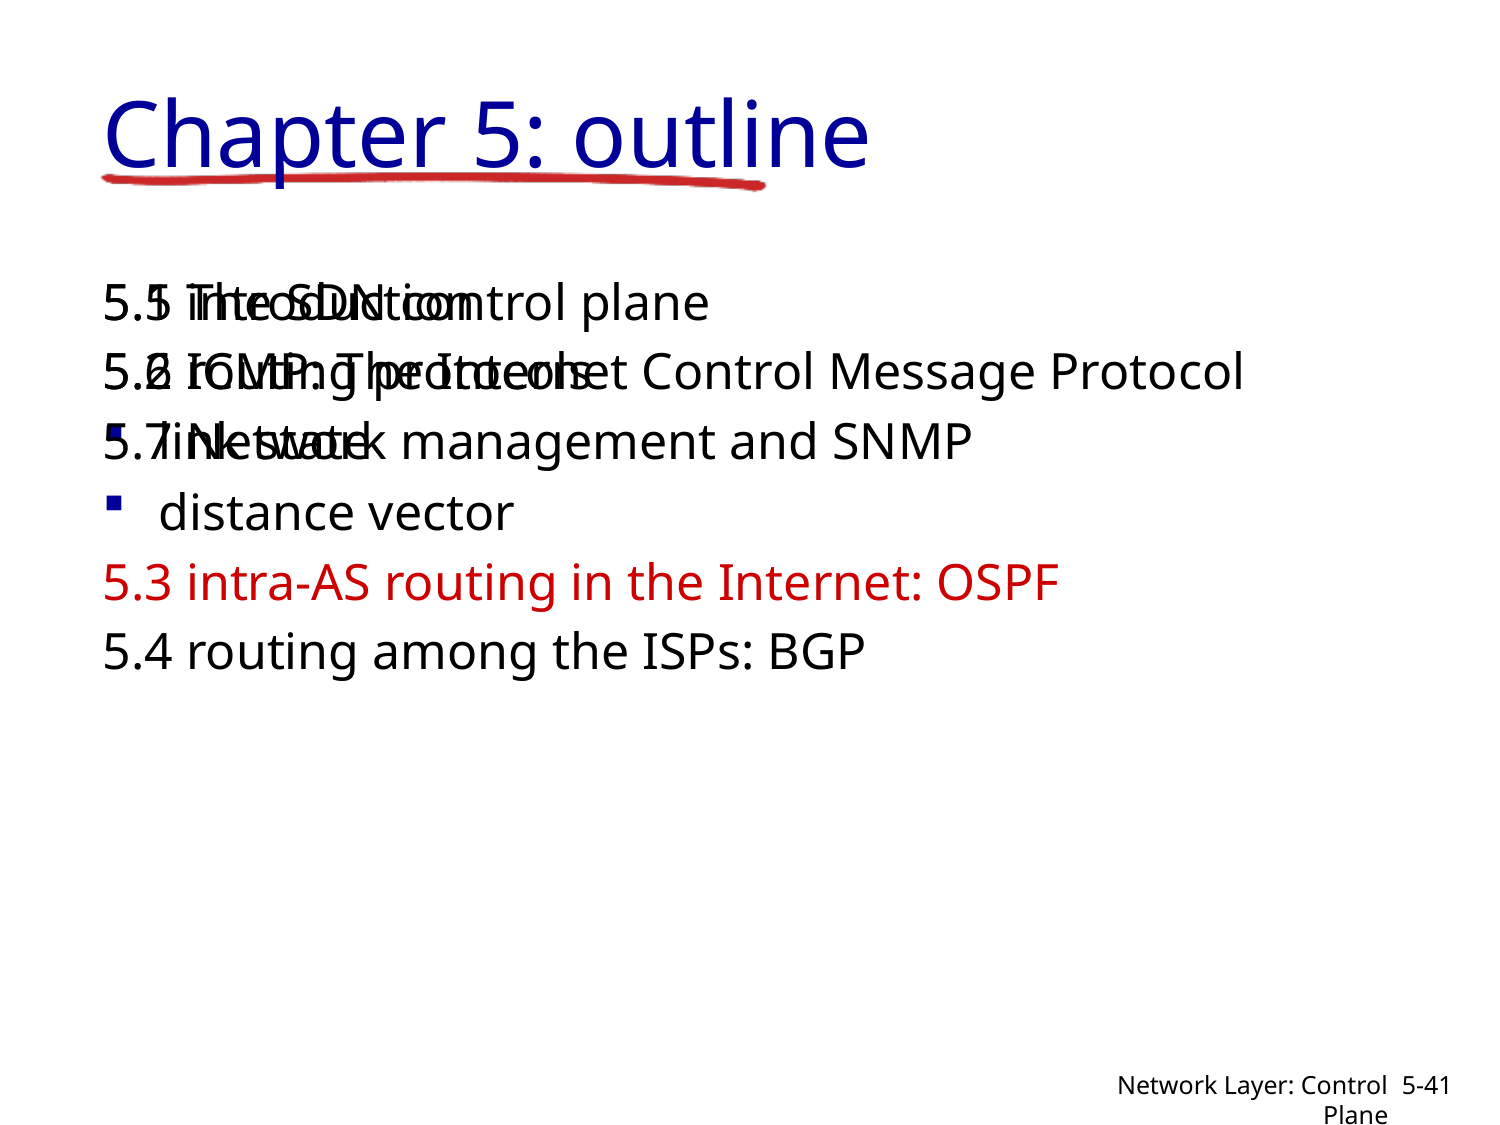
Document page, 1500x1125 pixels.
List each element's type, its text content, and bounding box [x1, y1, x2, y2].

list 5.5 The SDN control plane 5.6 ICMP: The Internet Control Message Protocol 5.7 Network management and SNMP [87, 262, 1363, 1025]
slide_number 5-41 [1387, 1062, 1478, 1107]
footer Network Layer: Control Plane [1045, 1062, 1404, 1102]
picture [98, 167, 774, 197]
text_box Chapter 5: outline [87, 37, 1363, 225]
